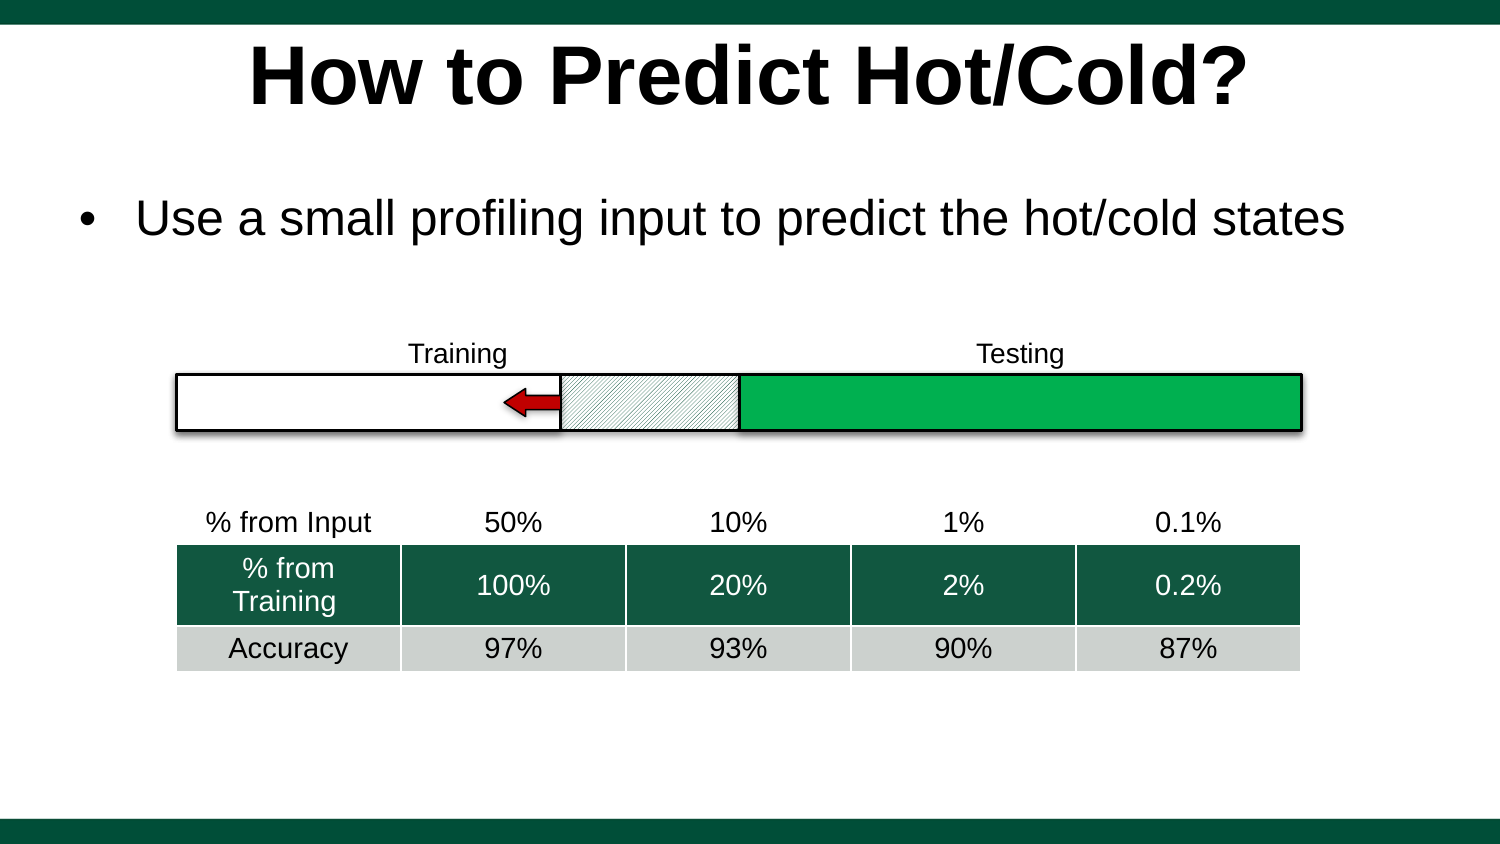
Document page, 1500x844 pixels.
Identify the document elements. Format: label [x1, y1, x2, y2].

text_box [176, 349, 1302, 431]
table_cell [627, 627, 850, 671]
table_cell [402, 627, 625, 671]
title [17, 1, 1483, 142]
table_cell [1077, 627, 1300, 671]
table_cell [177, 627, 400, 671]
table_header [176, 499, 1301, 625]
list [63, 182, 1414, 349]
picture [0, 0, 1500, 844]
table_cell [852, 627, 1075, 671]
